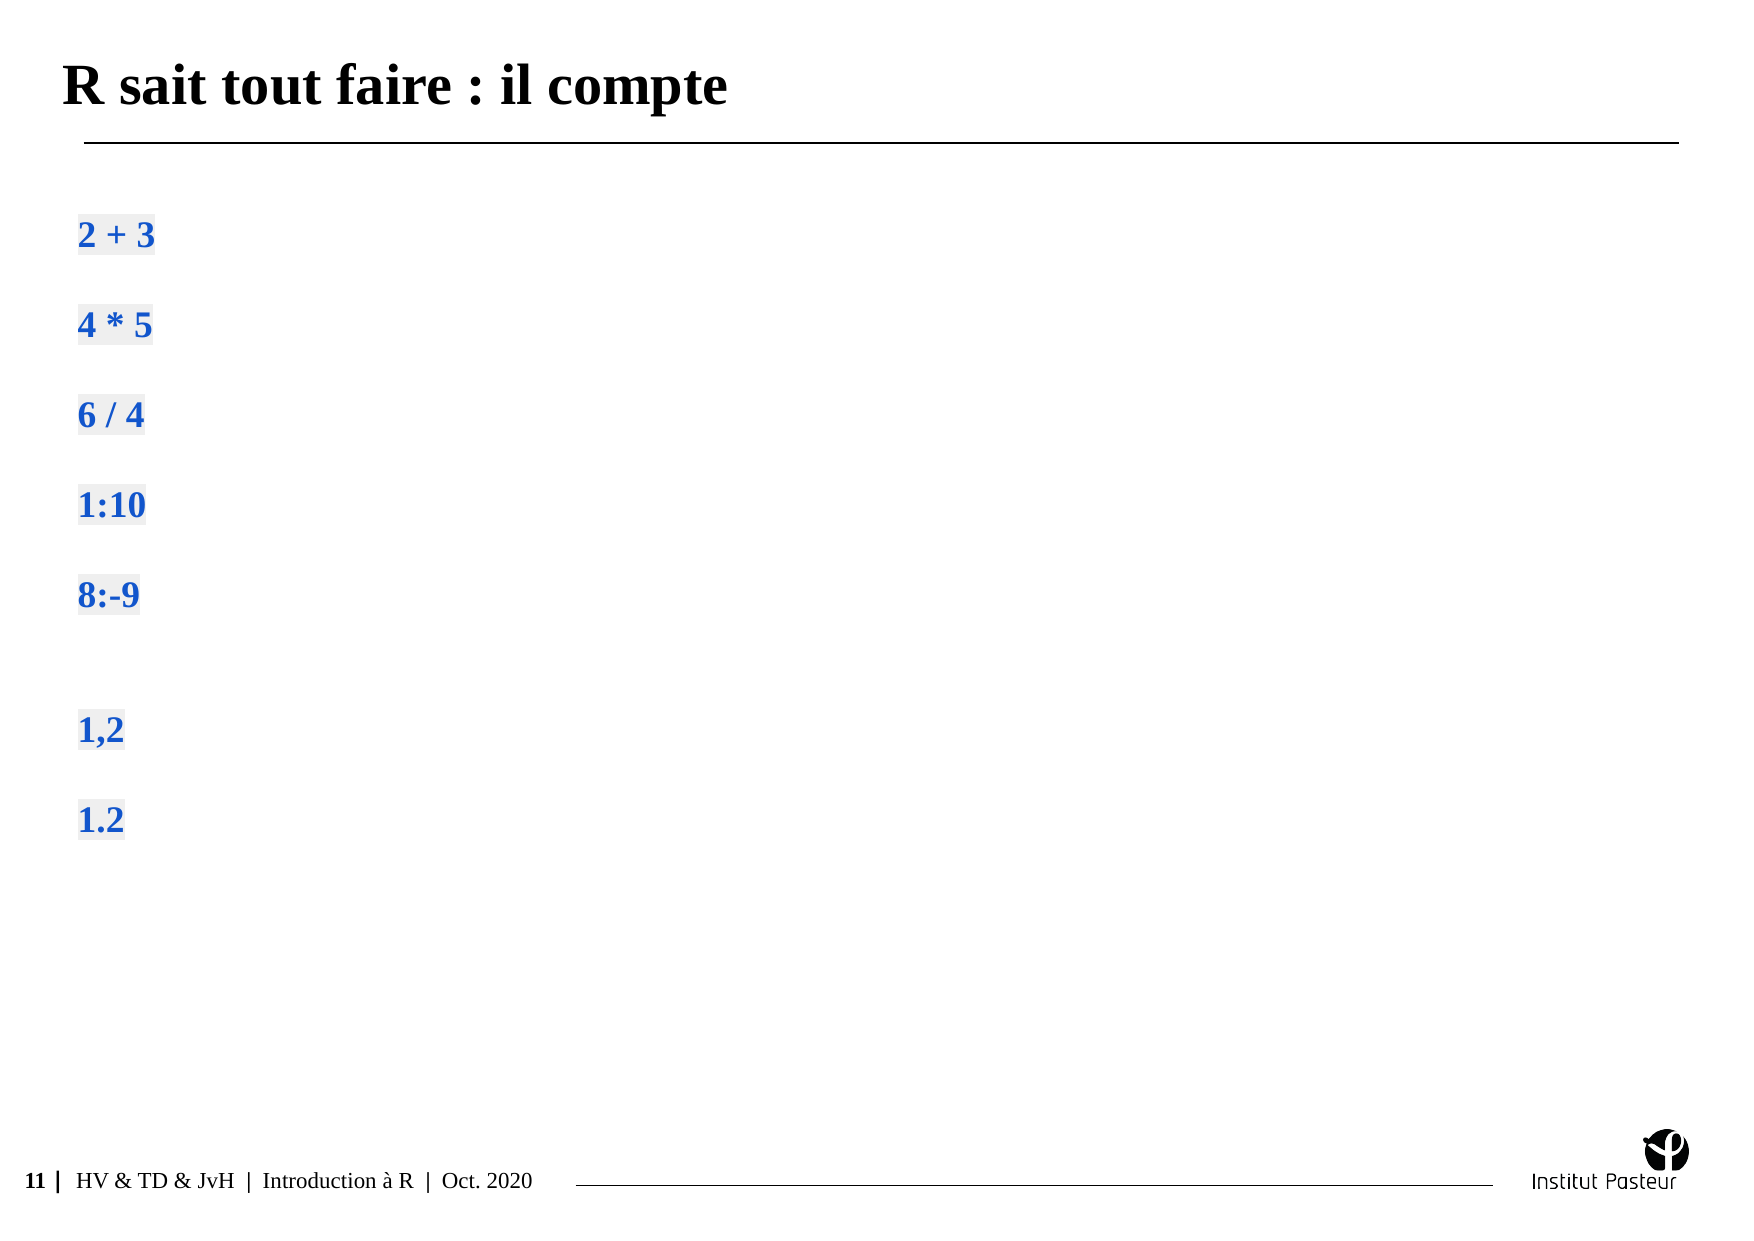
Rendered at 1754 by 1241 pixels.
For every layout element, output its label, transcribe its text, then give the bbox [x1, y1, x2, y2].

list 2 + 3 4 * 5 6 / 4 1:10 8:-9 1,2 1.2 [62, 194, 1692, 1152]
picture [1533, 1152, 1689, 1189]
text_box R sait tout faire : il compte [62, 2, 1692, 160]
